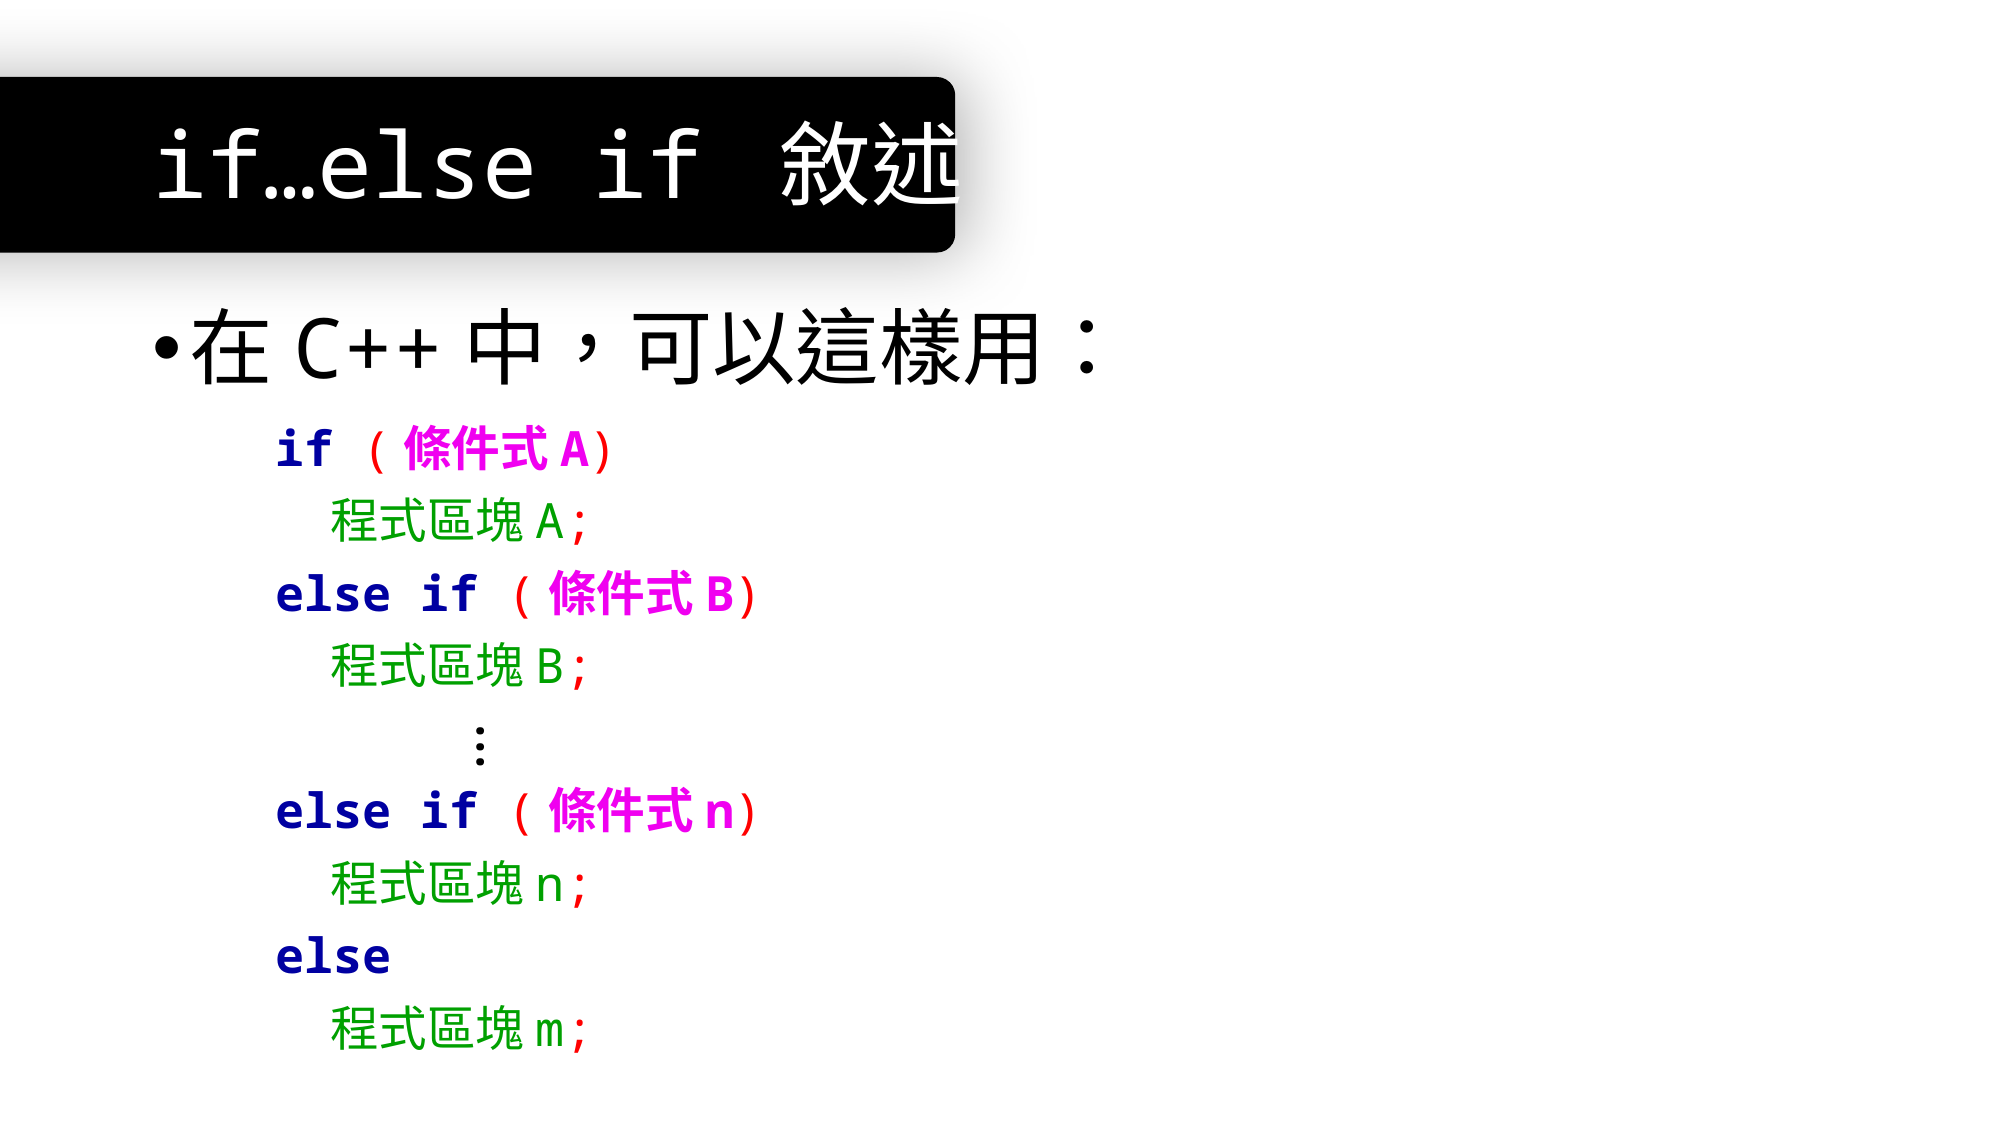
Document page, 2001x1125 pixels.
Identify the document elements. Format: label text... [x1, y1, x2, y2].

text_box ... [442, 709, 544, 897]
text_box if (條件式A) 程式區塊A; else if (條件式B) 程式區塊B; else if (條件式n) 程式區塊n; else 程式區塊m; [260, 416, 1105, 1066]
text_box [0, 76, 137, 253]
list 在C++中，可以這樣用： [137, 299, 1946, 1014]
title if…else if 敘述 [137, 59, 1863, 278]
